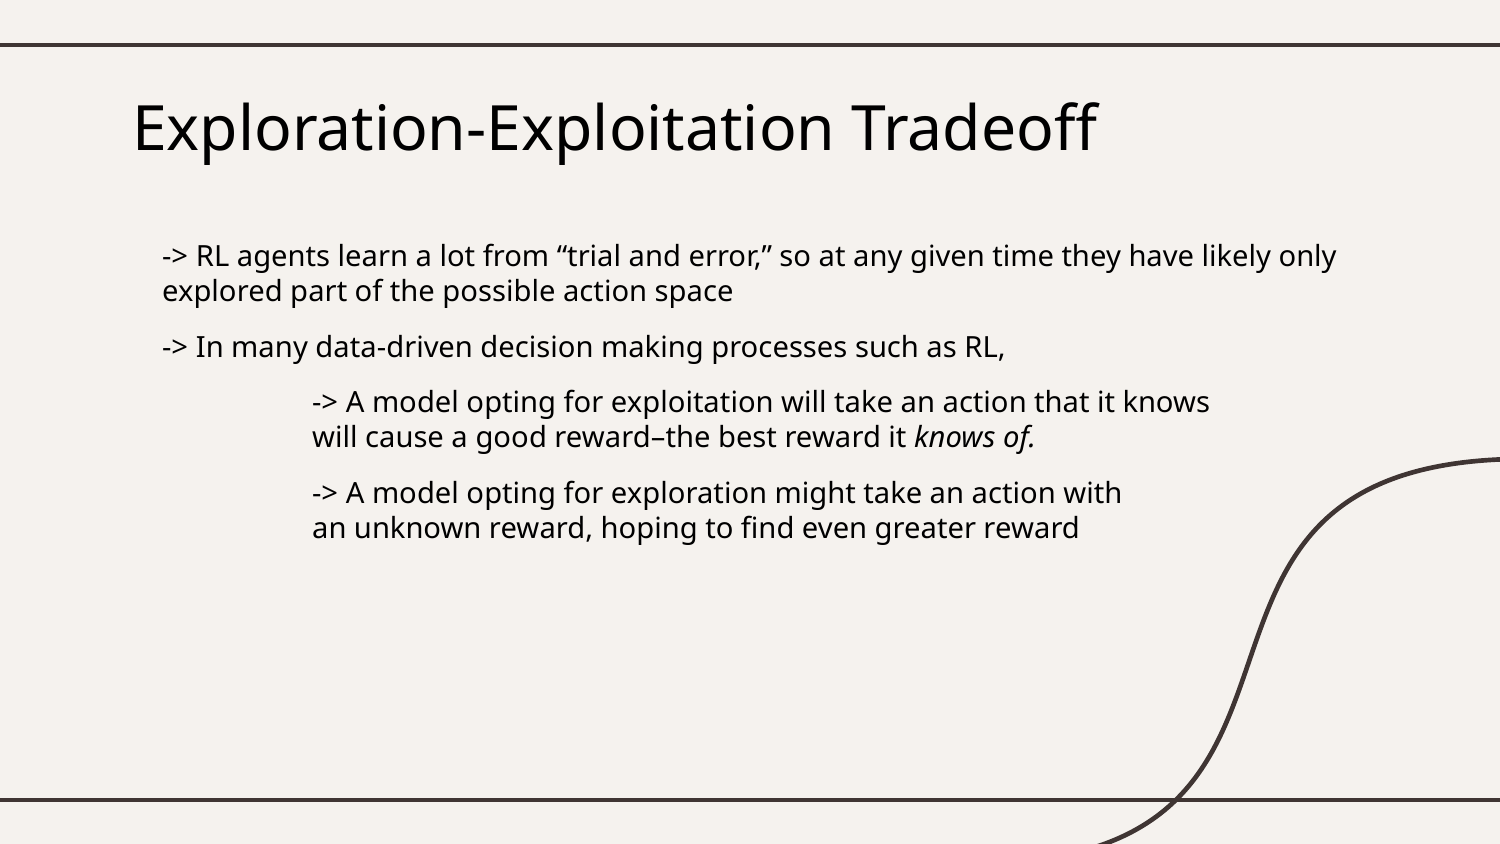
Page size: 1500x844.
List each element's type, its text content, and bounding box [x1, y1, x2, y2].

title Exploration-Exploitation Tradeoff [116, 72, 1283, 167]
subtitle -> RL agents learn a lot from “trial and error,” so at any given time they have likely only explored part of the possible action space -> In many data-driven decision making processes such as RL, -> A model opting for exploitation will take an action that it knows will cause a good reward–the best reward it knows of. -> A model opting for exploration might take an action with an unknown reward, hoping to find even greater reward [146, 222, 1417, 667]
